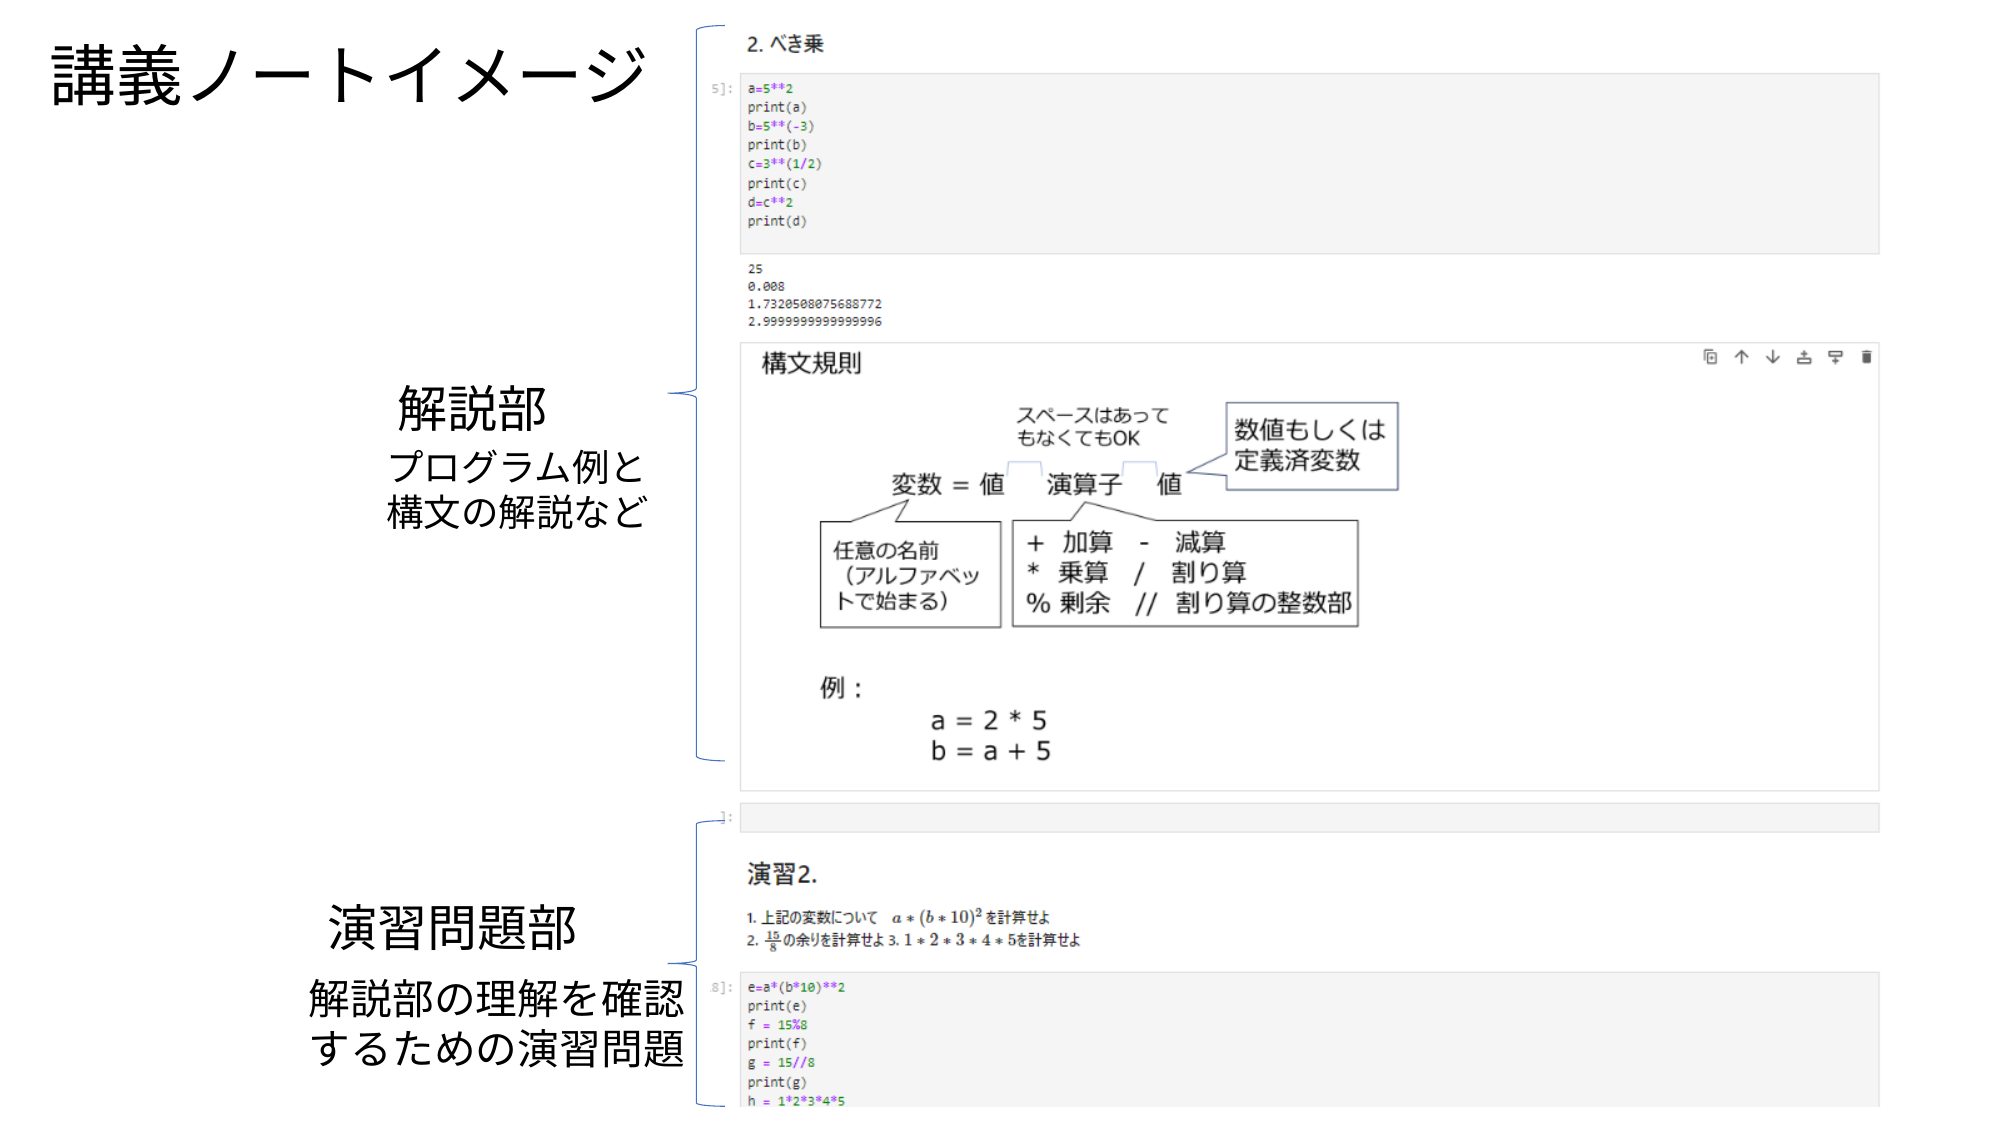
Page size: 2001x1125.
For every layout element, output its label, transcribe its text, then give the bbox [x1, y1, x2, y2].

text_box [695, 1081, 710, 1107]
picture [710, 18, 1886, 1107]
text_box [667, 820, 710, 965]
text_box 演習問題部 [312, 889, 593, 965]
text_box 解説部の理解を確認するための演習問題 [294, 965, 710, 1081]
text_box プログラム例と構文の解説など [371, 436, 690, 542]
text_box [667, 25, 710, 761]
text_box 講義ノートイメージ [34, 26, 665, 122]
text_box 解説部 [382, 370, 563, 436]
